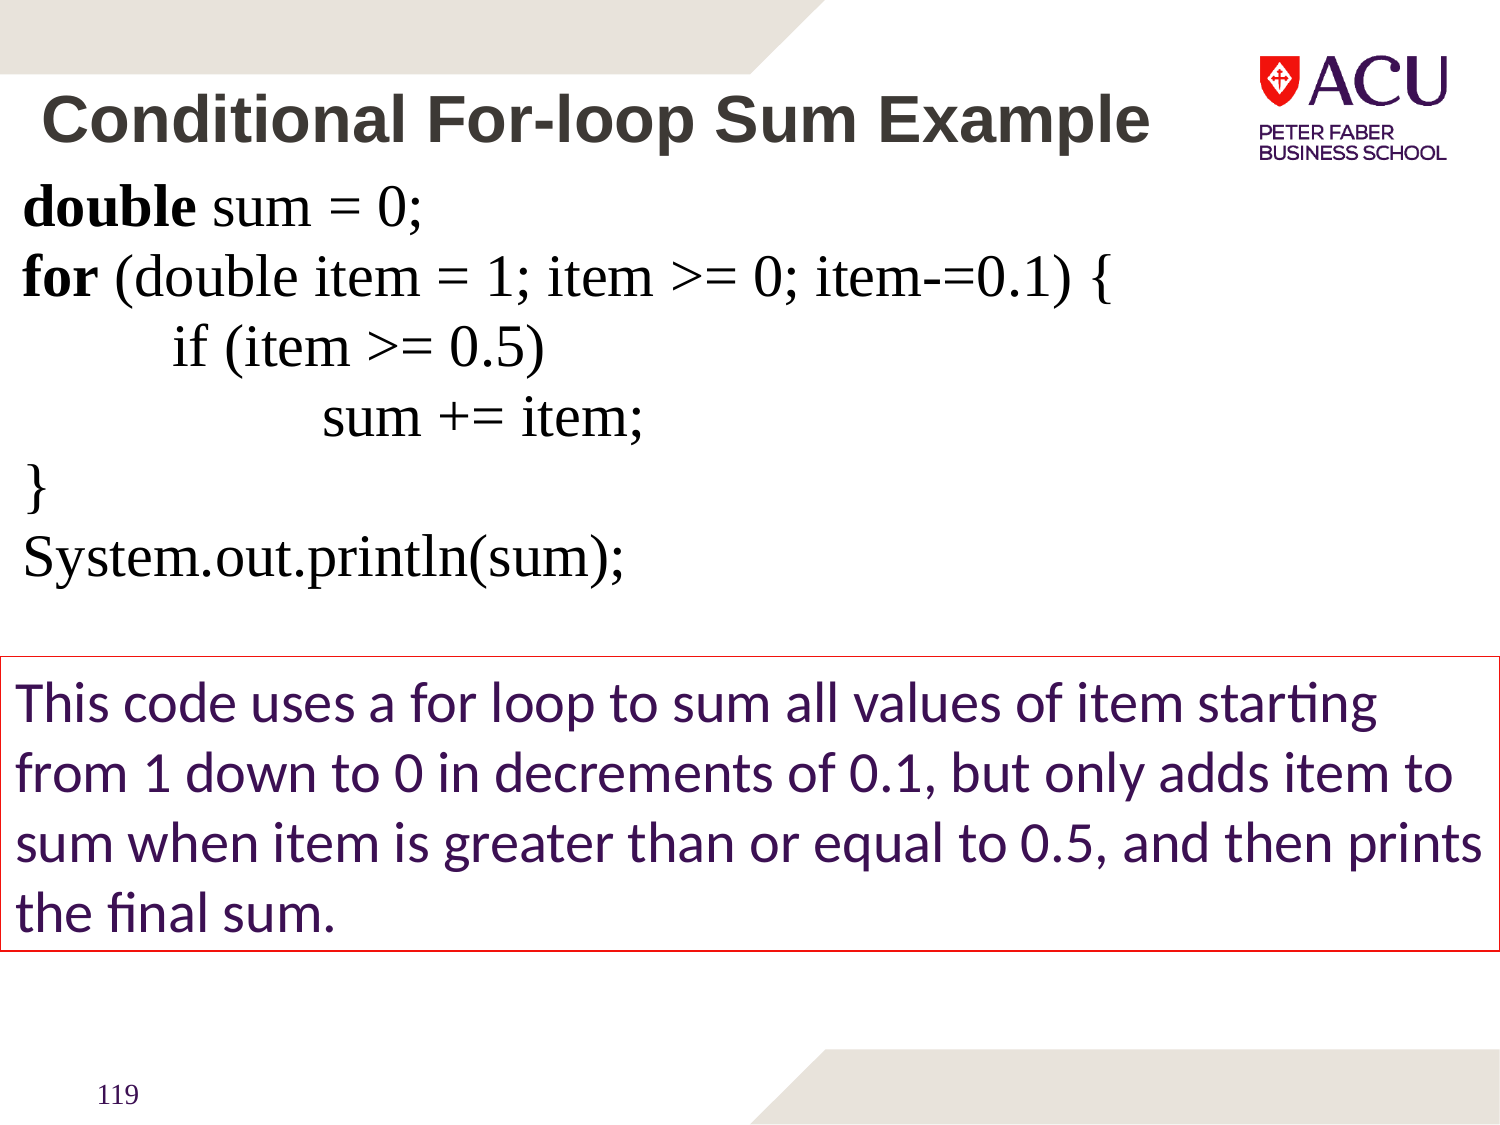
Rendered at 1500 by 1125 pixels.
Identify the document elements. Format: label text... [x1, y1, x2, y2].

text_box This code uses a for loop to sum all values of item starting from 1 down to 0 in decrements of 0.1, but only adds item to sum when item is greater than or equal to 0.5, and then prints the final sum. [0, 656, 1500, 952]
picture [1240, 41, 1466, 172]
slide_number 119 [81, 1068, 156, 1109]
text_box double sum = 0; for (double item = 1; item >= 0; item-=0.1) { if (item >= 0.5) sum += item; } System.out.println(sum); [6, 172, 1500, 601]
title Conditional For-loop Sum Example [26, 59, 1302, 172]
